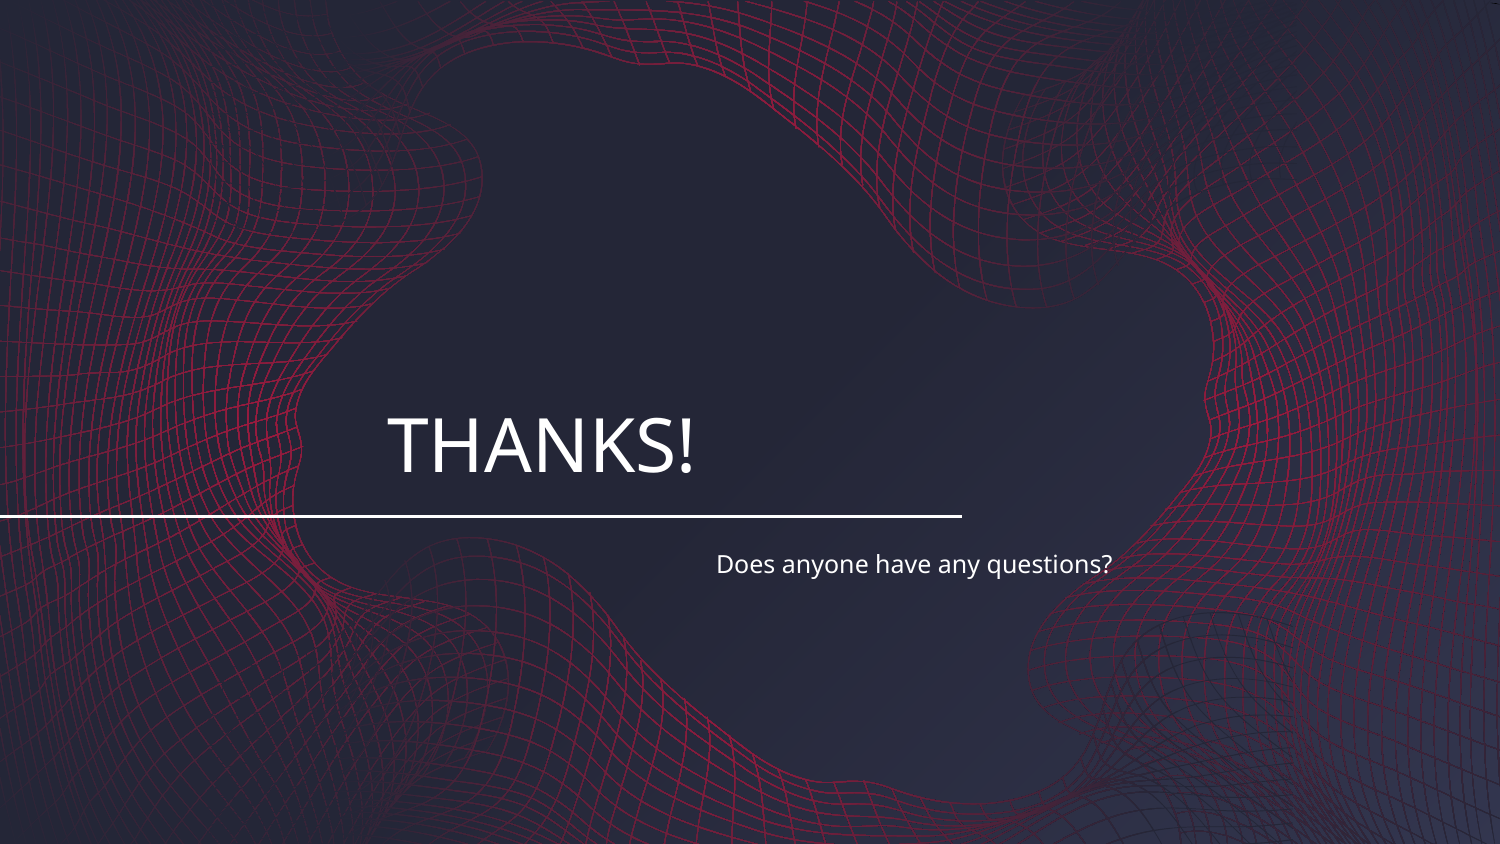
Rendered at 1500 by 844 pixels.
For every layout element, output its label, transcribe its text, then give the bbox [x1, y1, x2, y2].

title THANKS! [372, 392, 944, 503]
subtitle Does anyone have any questions? [557, 533, 1129, 605]
